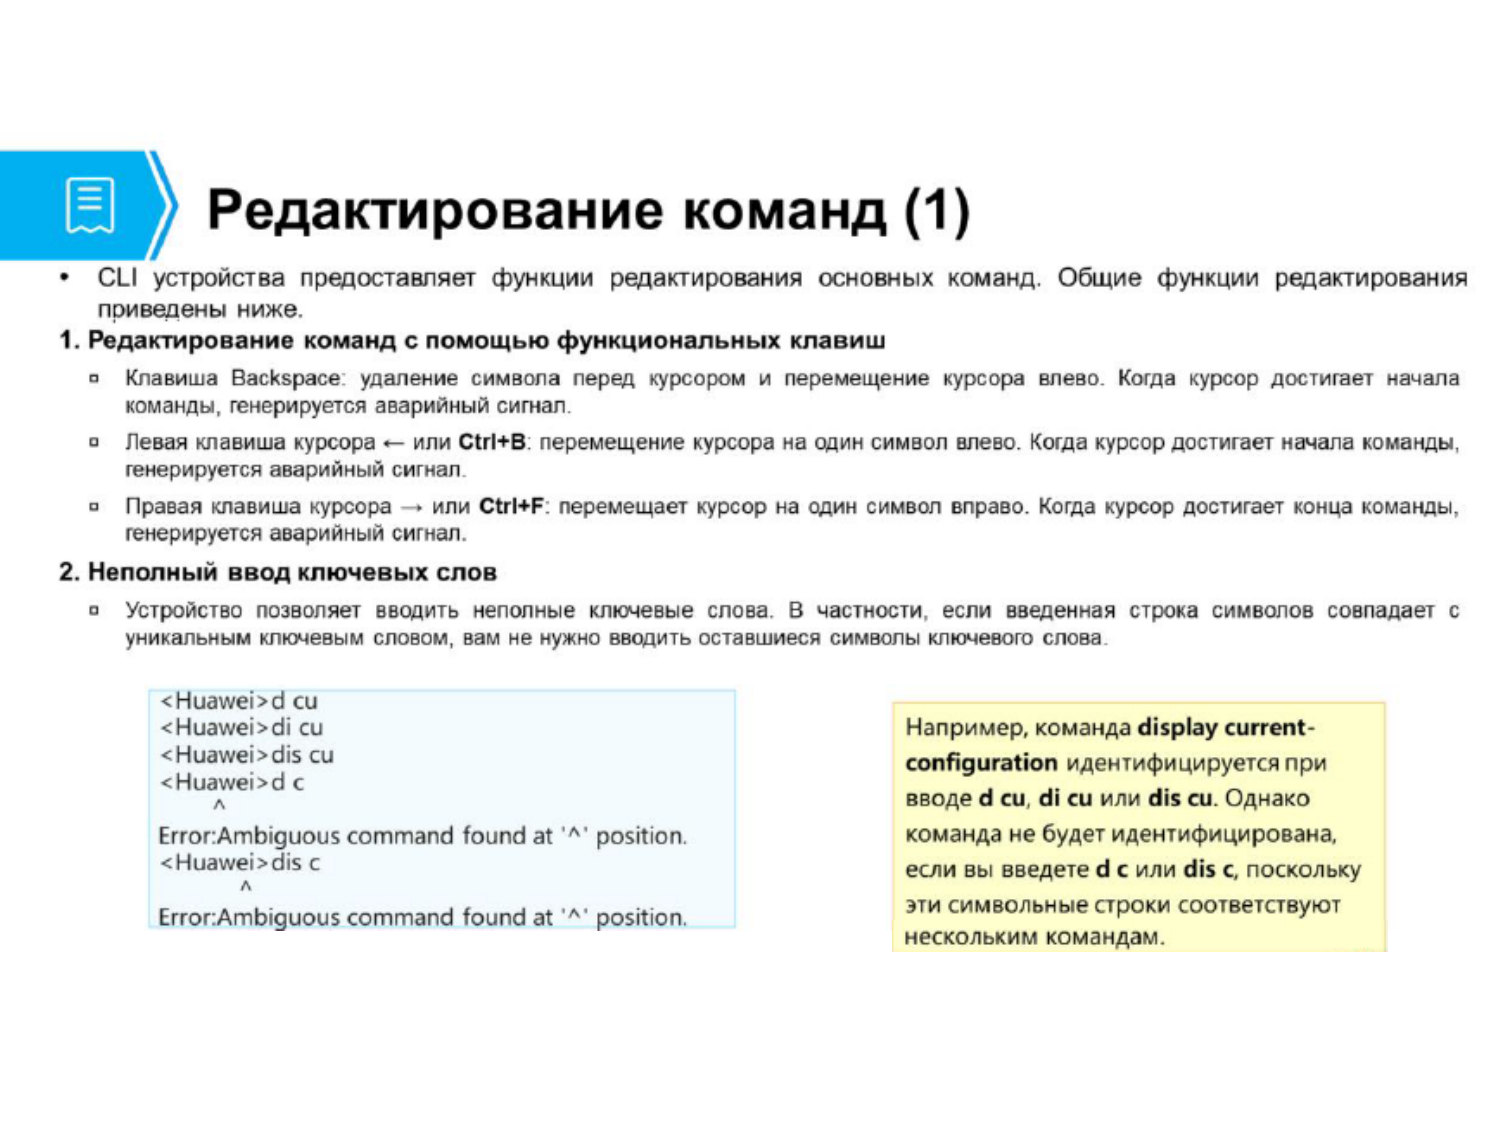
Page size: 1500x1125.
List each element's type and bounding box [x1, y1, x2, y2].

picture [892, 920, 1388, 952]
list [0, 119, 1500, 931]
